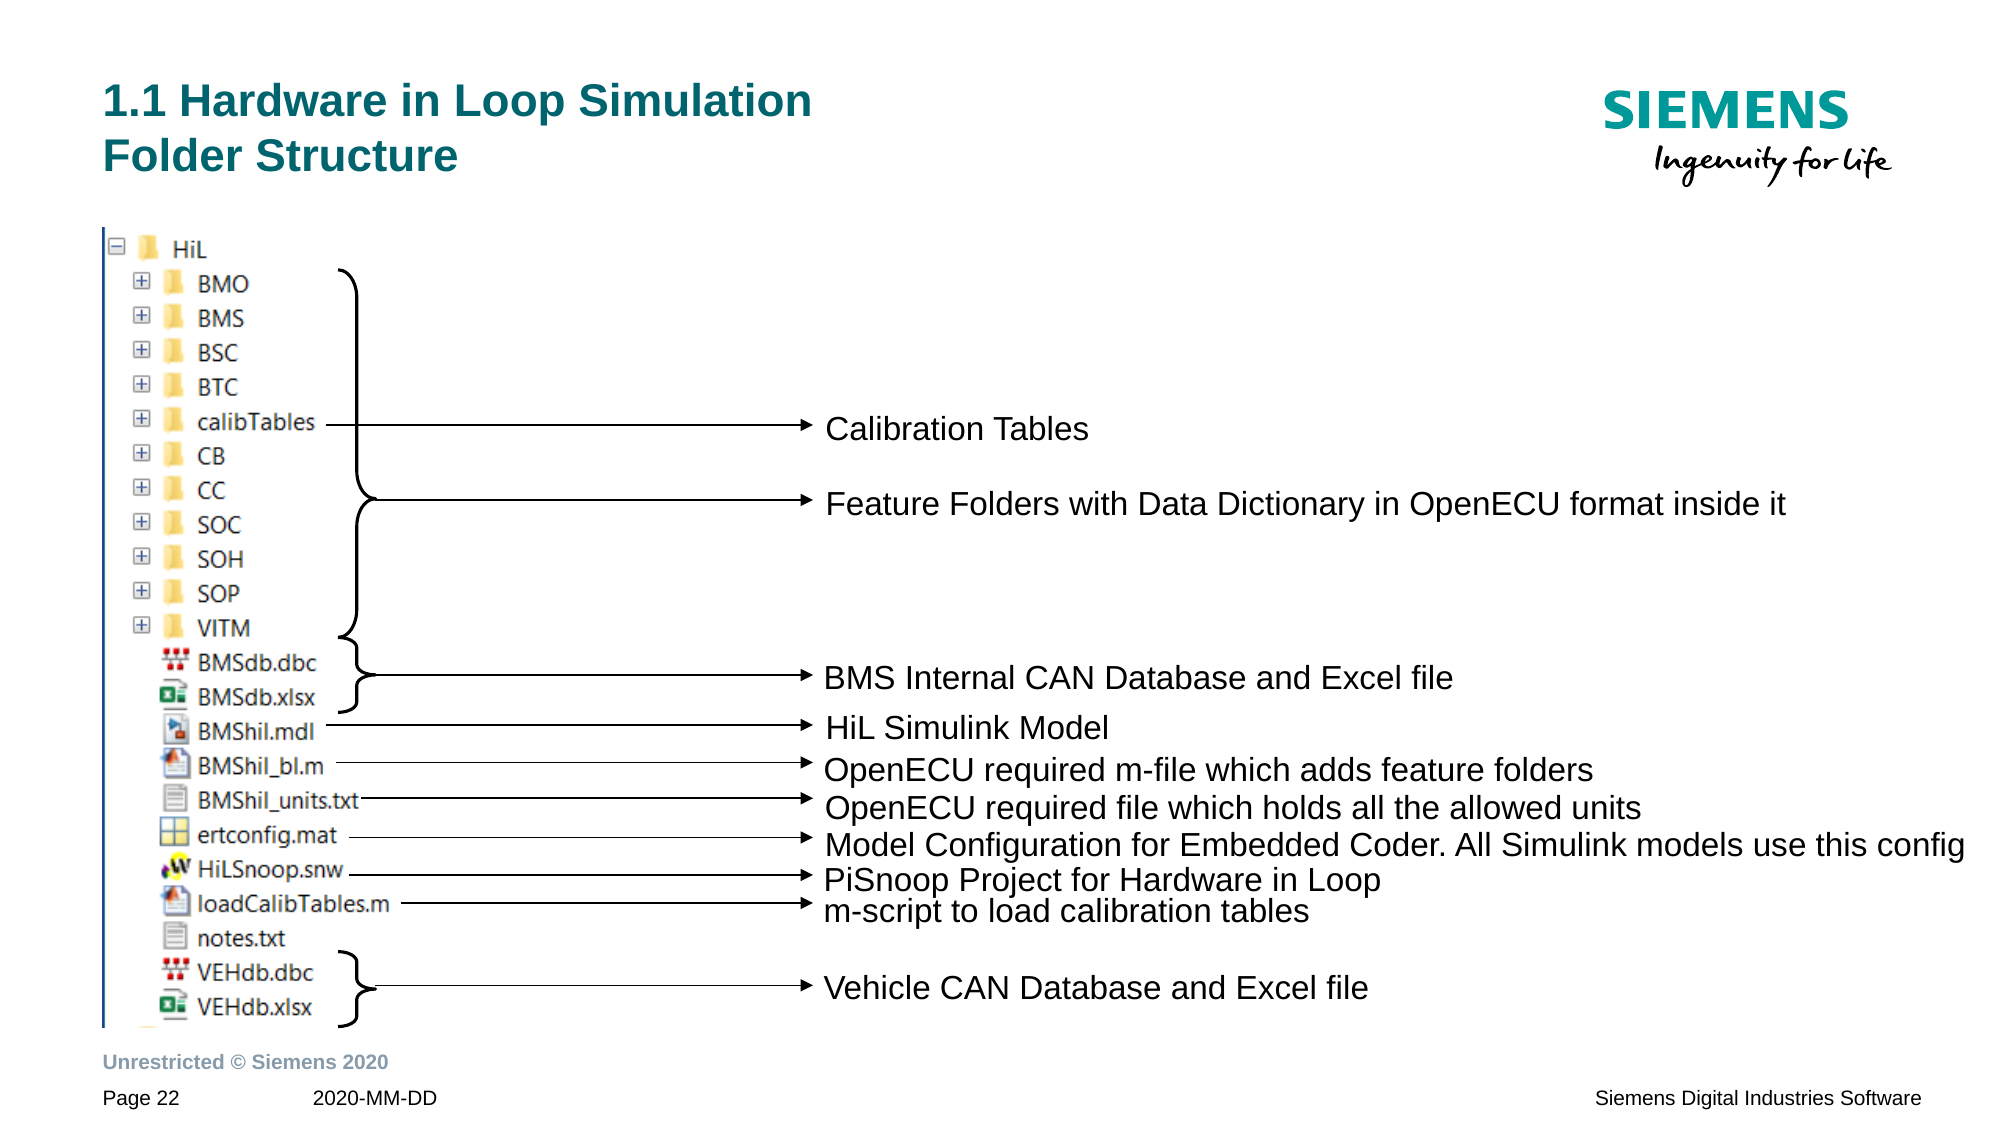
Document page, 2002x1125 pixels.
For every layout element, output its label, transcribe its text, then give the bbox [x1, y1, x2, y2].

text_box Model Configuration for Embedded Coder. All Simulink models use this config [824, 819, 2001, 865]
text_box Vehicle CAN Database and Excel file [823, 962, 2000, 1009]
text_box HiL Simulink Model [825, 702, 2001, 748]
text_box Feature Folders with Data Dictionary in OpenECU format inside it [825, 477, 2001, 524]
text_box m-script to load calibration tables [823, 885, 2000, 932]
text_box OpenECU required file which holds all the allowed units [824, 782, 2001, 819]
text_box Calibration Tables [825, 402, 1427, 448]
text_box OpenECU required m-file which adds feature folders [823, 744, 2000, 790]
text_box PiSnoop Project for Hardware in Loop [823, 854, 2000, 885]
text_box BMS Internal CAN Database and Excel file [823, 652, 2000, 698]
title 1.1 Hardware in Loop Simulation Folder Structure [0, 0, 2001, 237]
picture [102, 226, 439, 1028]
